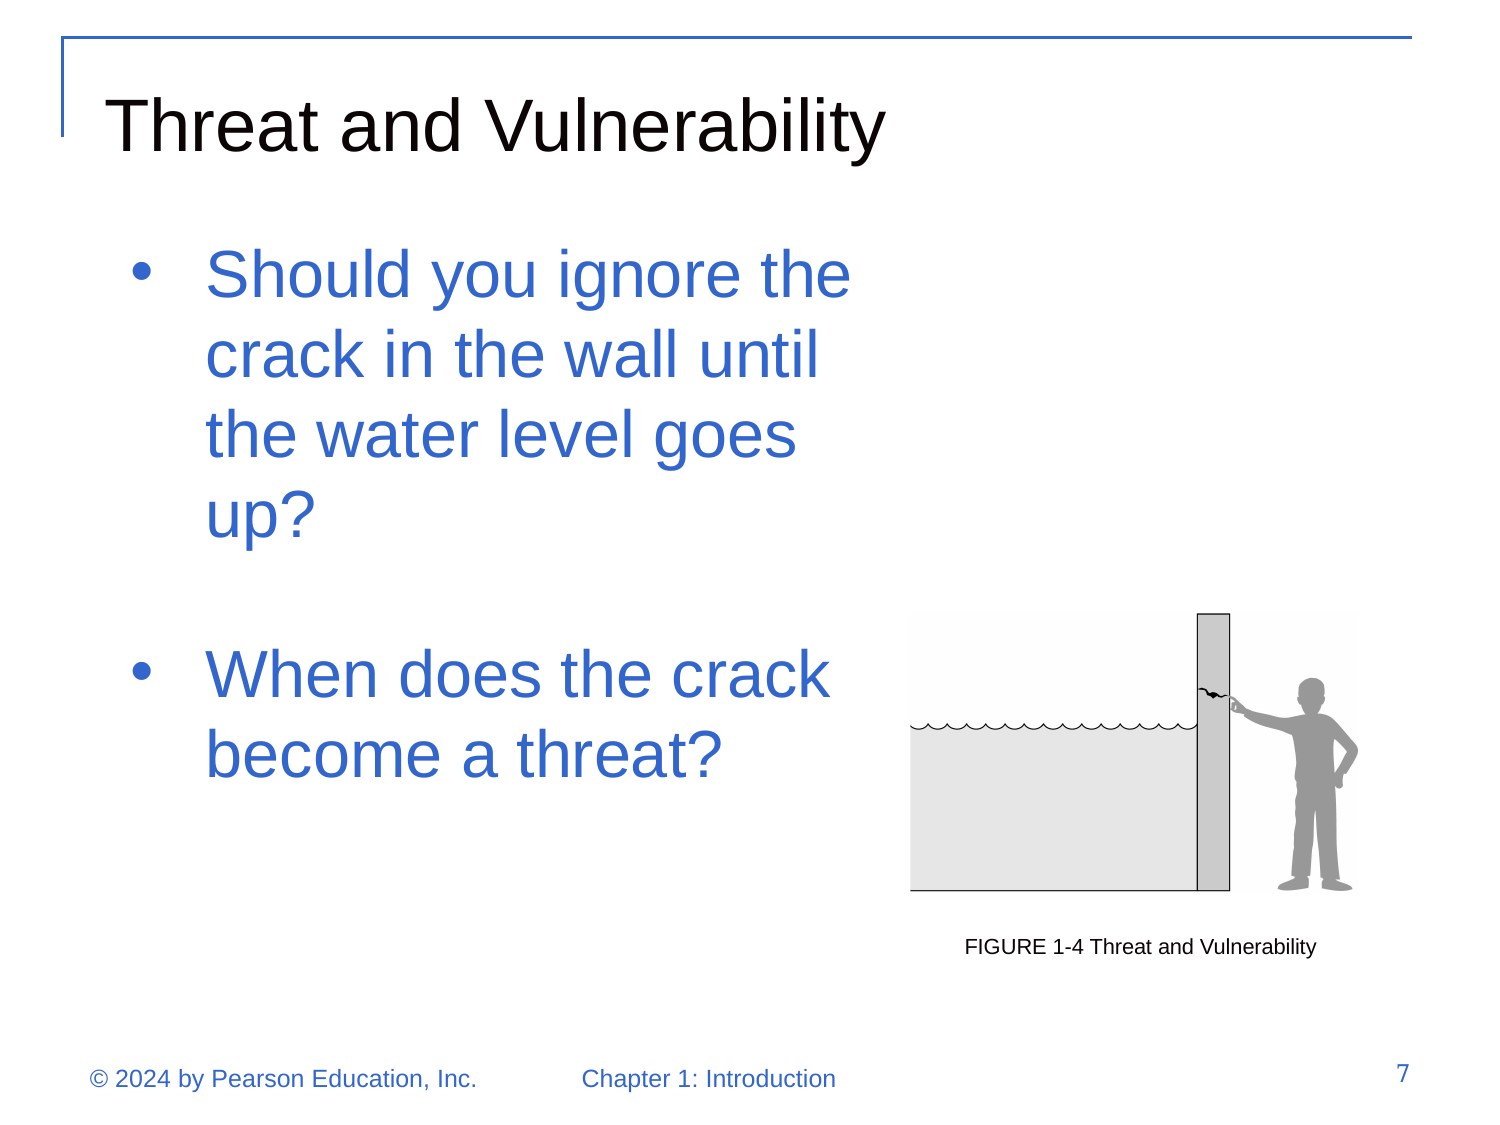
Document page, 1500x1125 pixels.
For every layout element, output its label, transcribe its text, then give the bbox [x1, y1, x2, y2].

text_box FIGURE 1-4 Threat and Vulnerability [697, 925, 1500, 967]
slide_number 7 [1212, 1024, 1425, 1100]
text_box Should you ignore the crack in the wall until the water level goes up? When does the crack become a threat? [119, 224, 906, 796]
text_box Threat and Vulnerability [89, 69, 1451, 175]
picture [906, 613, 1358, 894]
